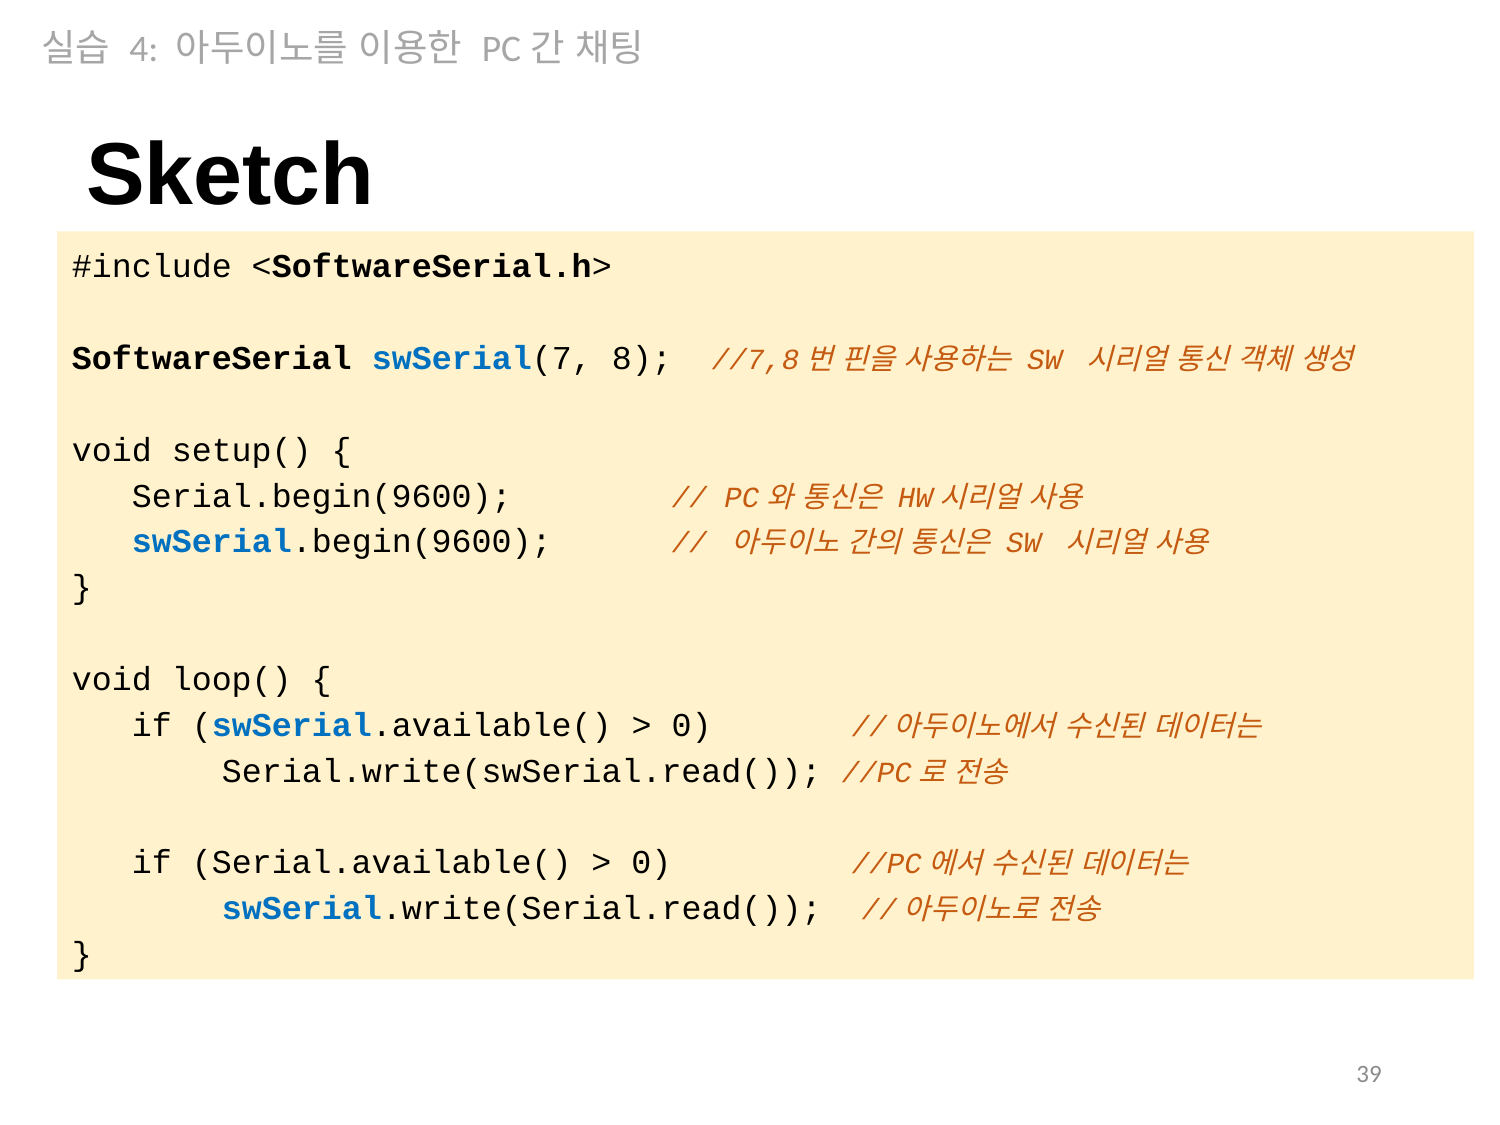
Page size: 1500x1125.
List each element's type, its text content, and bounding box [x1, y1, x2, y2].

text_box #include <SoftwareSerial.h> SoftwareSerial swSerial(7, 8); //7,8번 핀을 사용하는 SW 시리얼 통신 객체 생성 void setup() { Serial.begin(9600); // PC와 통신은 HW시리얼 사용 swSerial.begin(9600); // 아두이노 간의 통신은 SW 시리얼 사용 } void loop() { if (swSerial.available() > 0) //아두이노에서 수신된 데이터는 Serial.write(swSerial.read()); //PC로 전송 if (Serial.available() > 0) //PC에서 수신된 데이터는 swSerial.write(Serial.read()); //아두이노로 전송 } [57, 231, 1474, 980]
text_box Sketch [71, 120, 1365, 231]
slide_number 39 [1059, 1042, 1397, 1103]
text_box 실습 4: 아두이노를 이용한 PC간 채팅 [26, 16, 660, 76]
